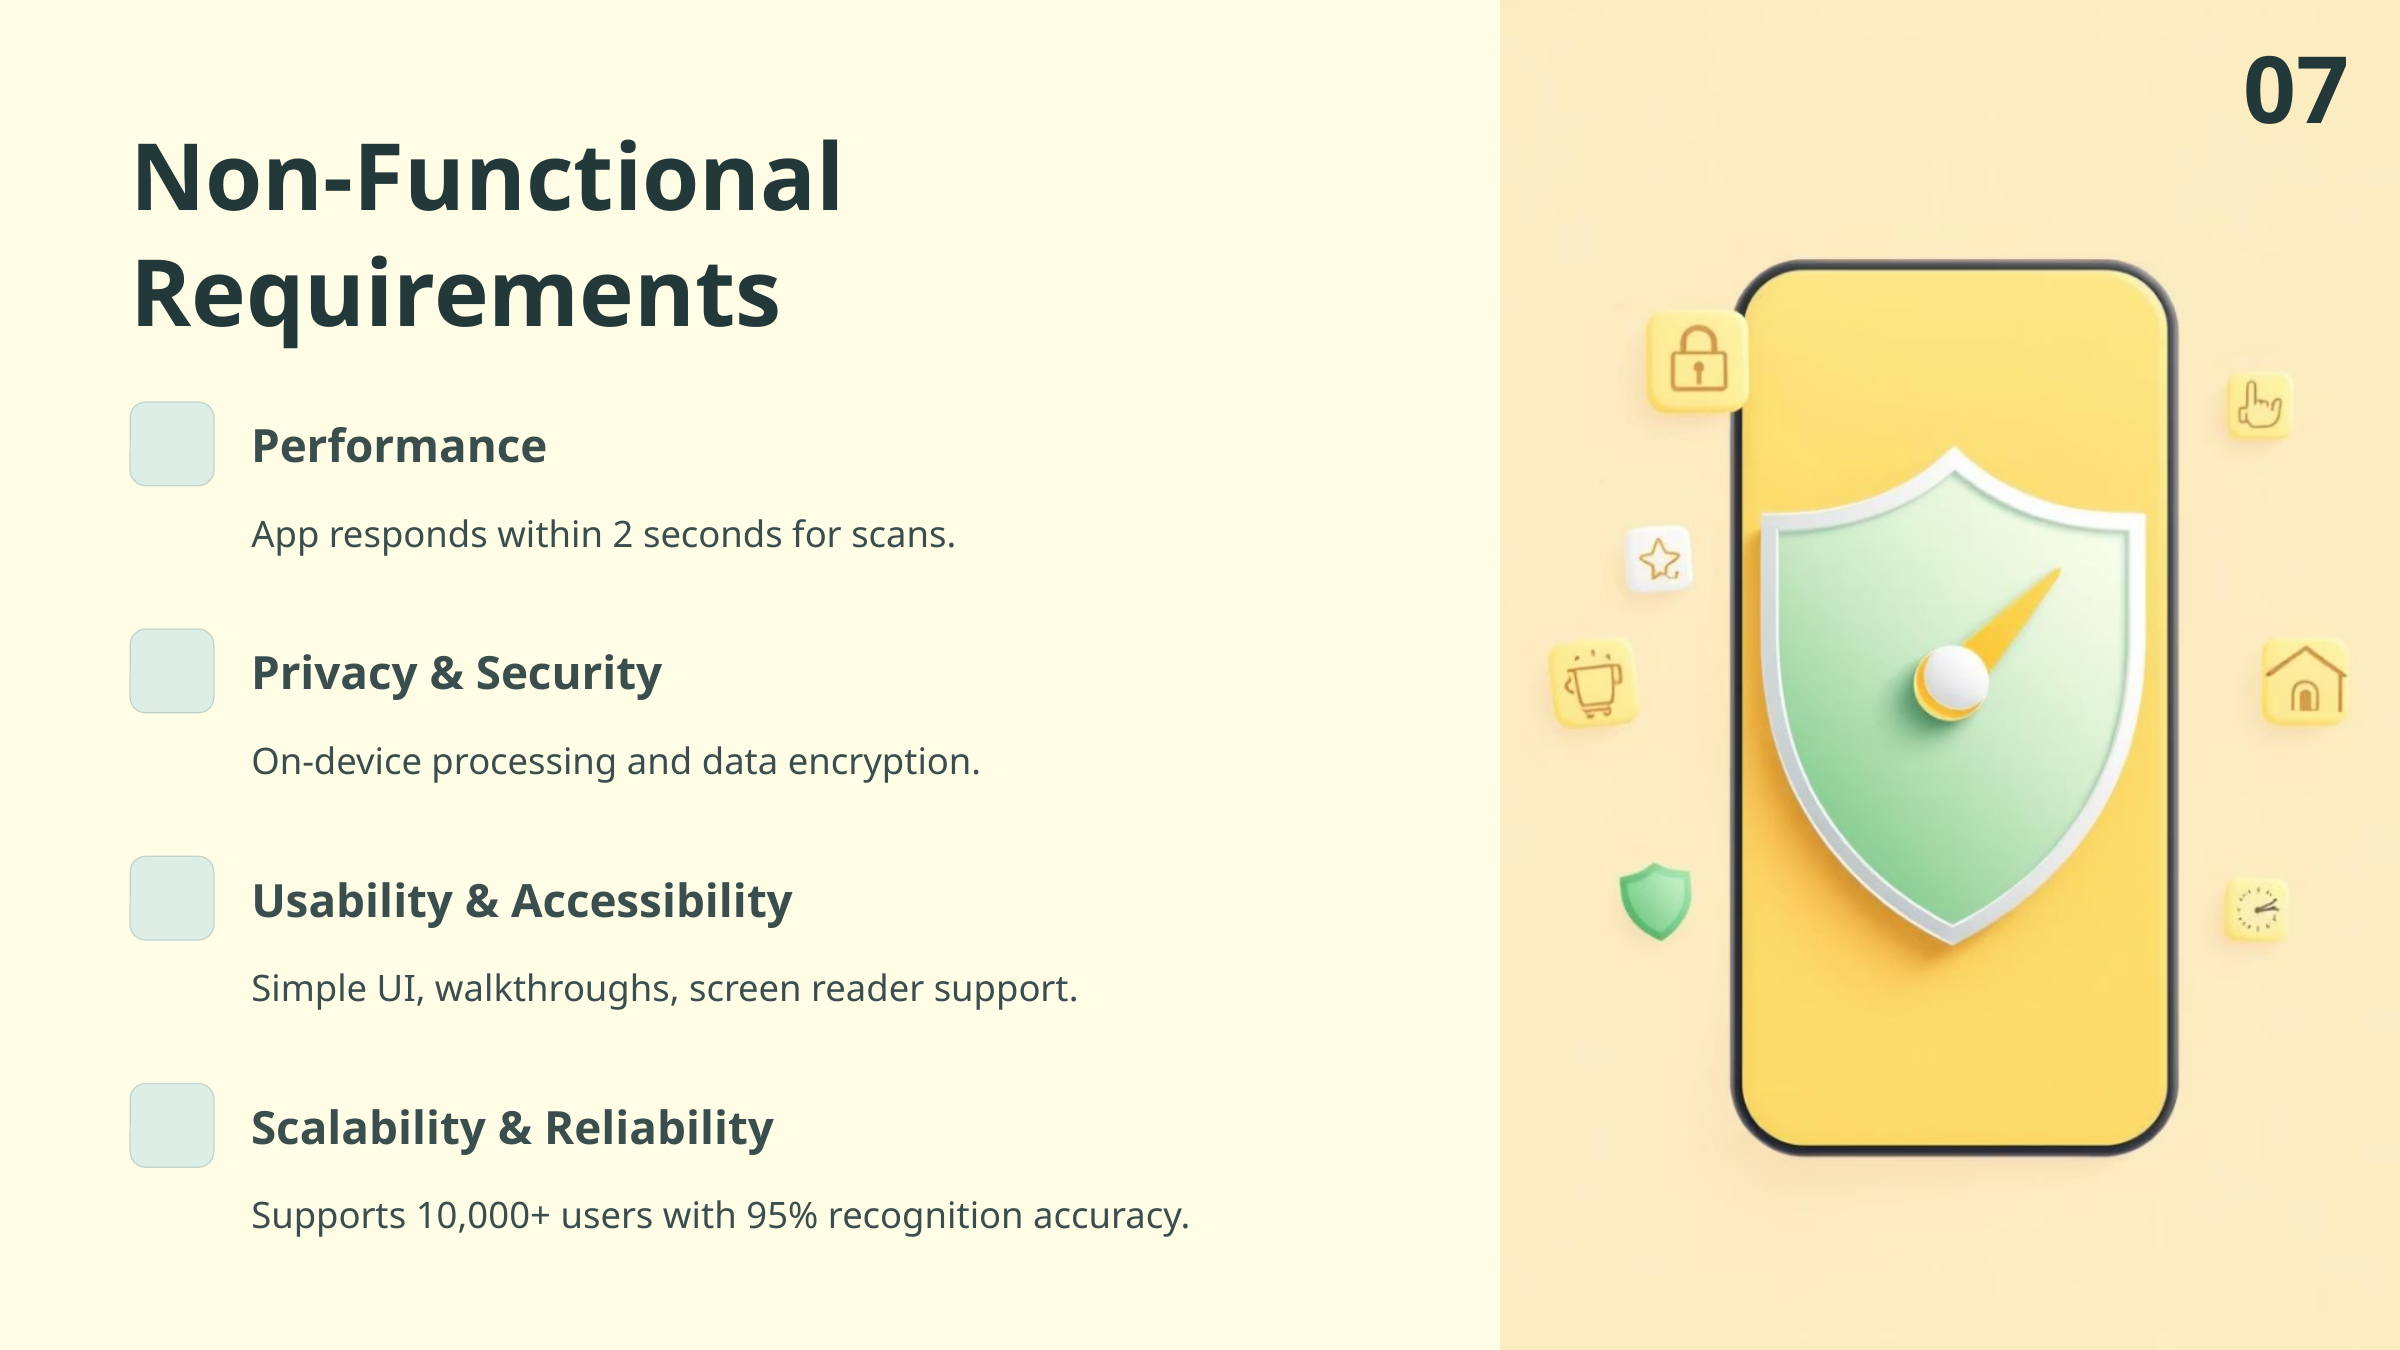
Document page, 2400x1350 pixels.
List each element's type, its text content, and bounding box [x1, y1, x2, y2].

text_box [130, 401, 214, 486]
text_box Simple UI, walkthroughs, screen reader support. [251, 949, 1370, 1010]
text_box [130, 629, 214, 713]
text_box Non-Functional Requirements [130, 113, 1370, 347]
text_box On-device processing and data encryption. [251, 722, 1370, 782]
text_box Usability & Accessibility [251, 869, 851, 928]
text_box [130, 1083, 214, 1168]
text_box App responds within 2 seconds for scans. [251, 495, 1370, 555]
text_box Performance [251, 414, 717, 473]
picture [1499, 0, 2400, 1350]
text_box Privacy & Security [251, 641, 717, 700]
text_box [130, 856, 214, 941]
text_box Scalability & Reliability [251, 1096, 826, 1155]
text_box Supports 10,000+ users with 95% recognition accuracy. [251, 1176, 1370, 1237]
